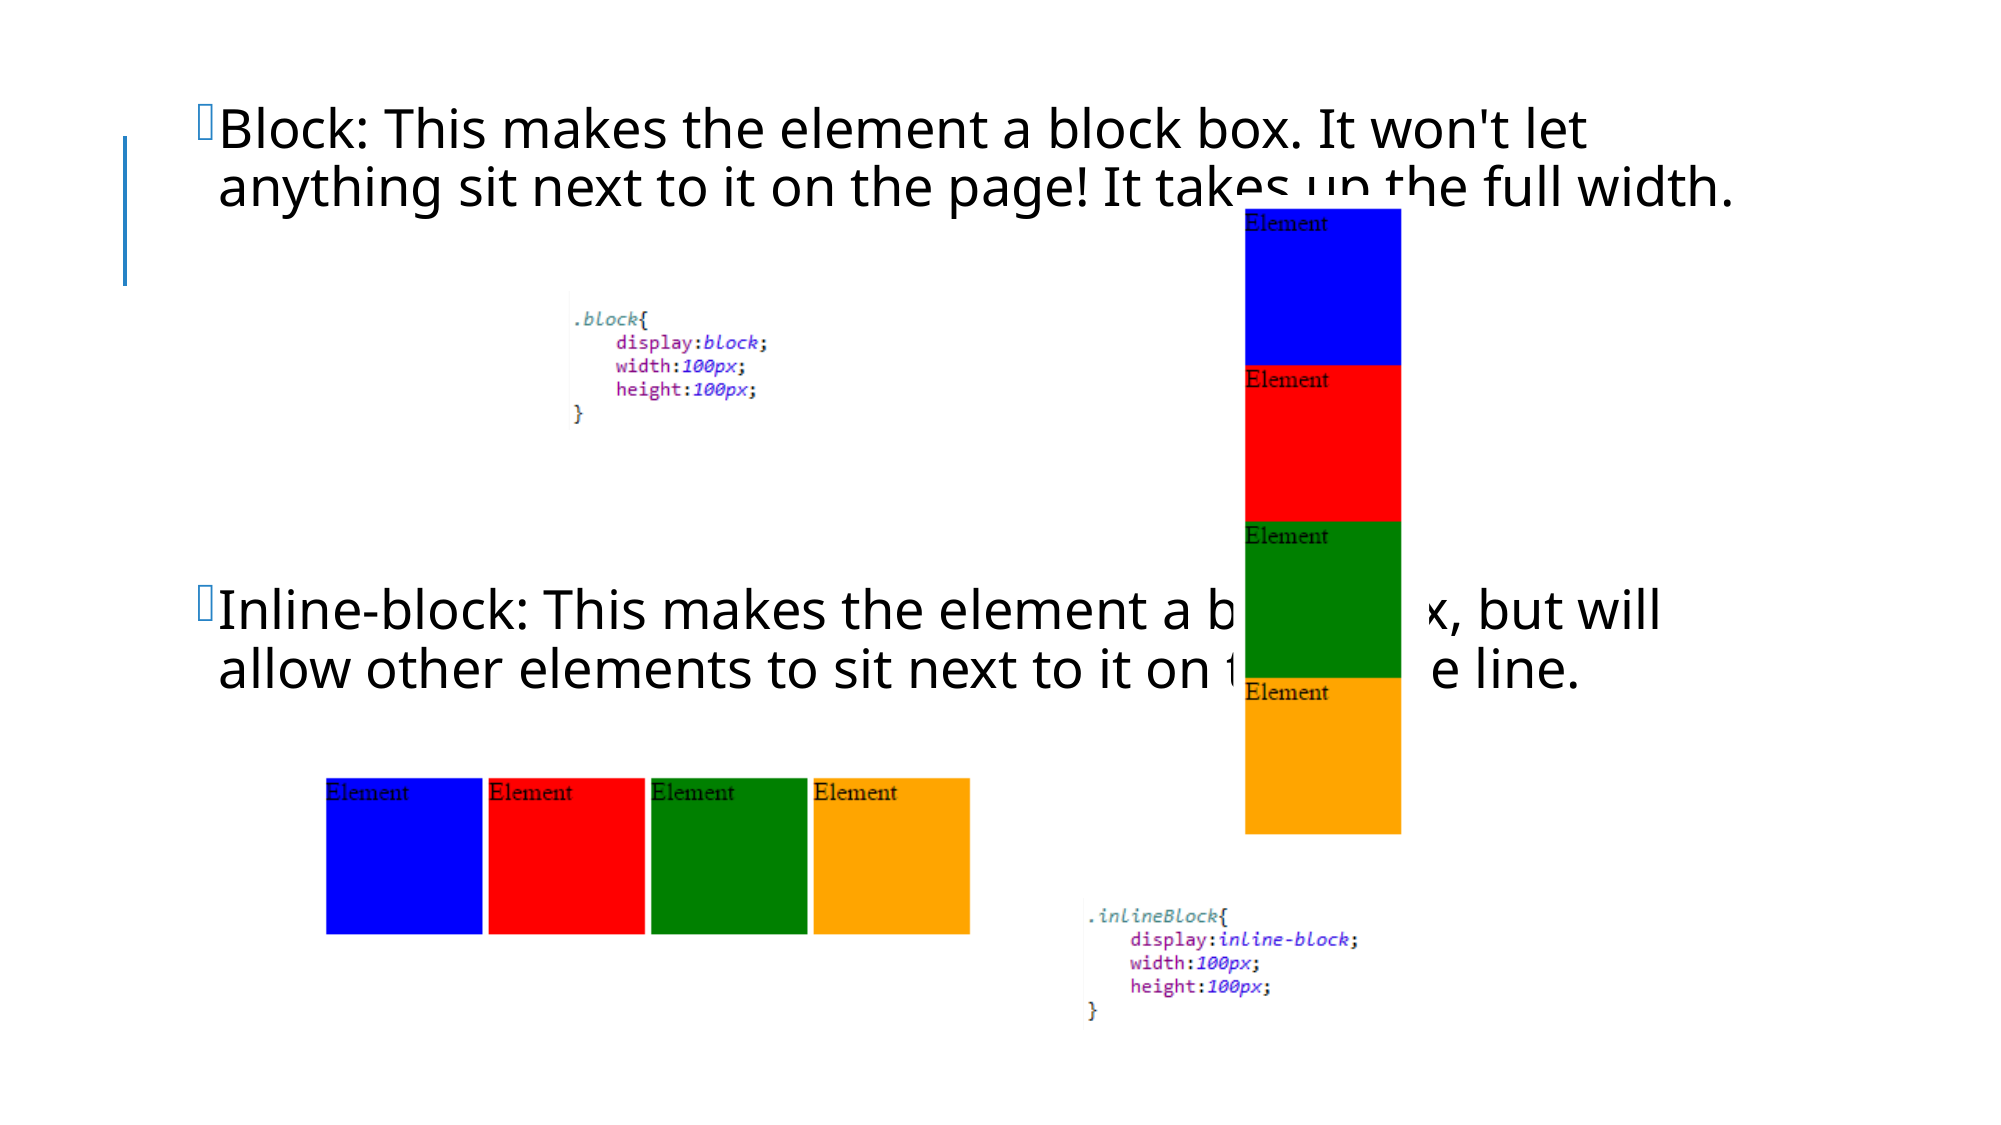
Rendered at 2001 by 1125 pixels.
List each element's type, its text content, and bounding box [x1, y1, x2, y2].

picture [568, 291, 797, 430]
picture [1232, 195, 1430, 857]
picture [314, 764, 996, 949]
picture [1083, 898, 1380, 1031]
list Block: This makes the element a block box. It won't let anything sit next to it on the page! It takes up the full width. Inline-block: This makes the element a block box, but will allow other elements to sit next to it on the same line. [168, 93, 1763, 1036]
